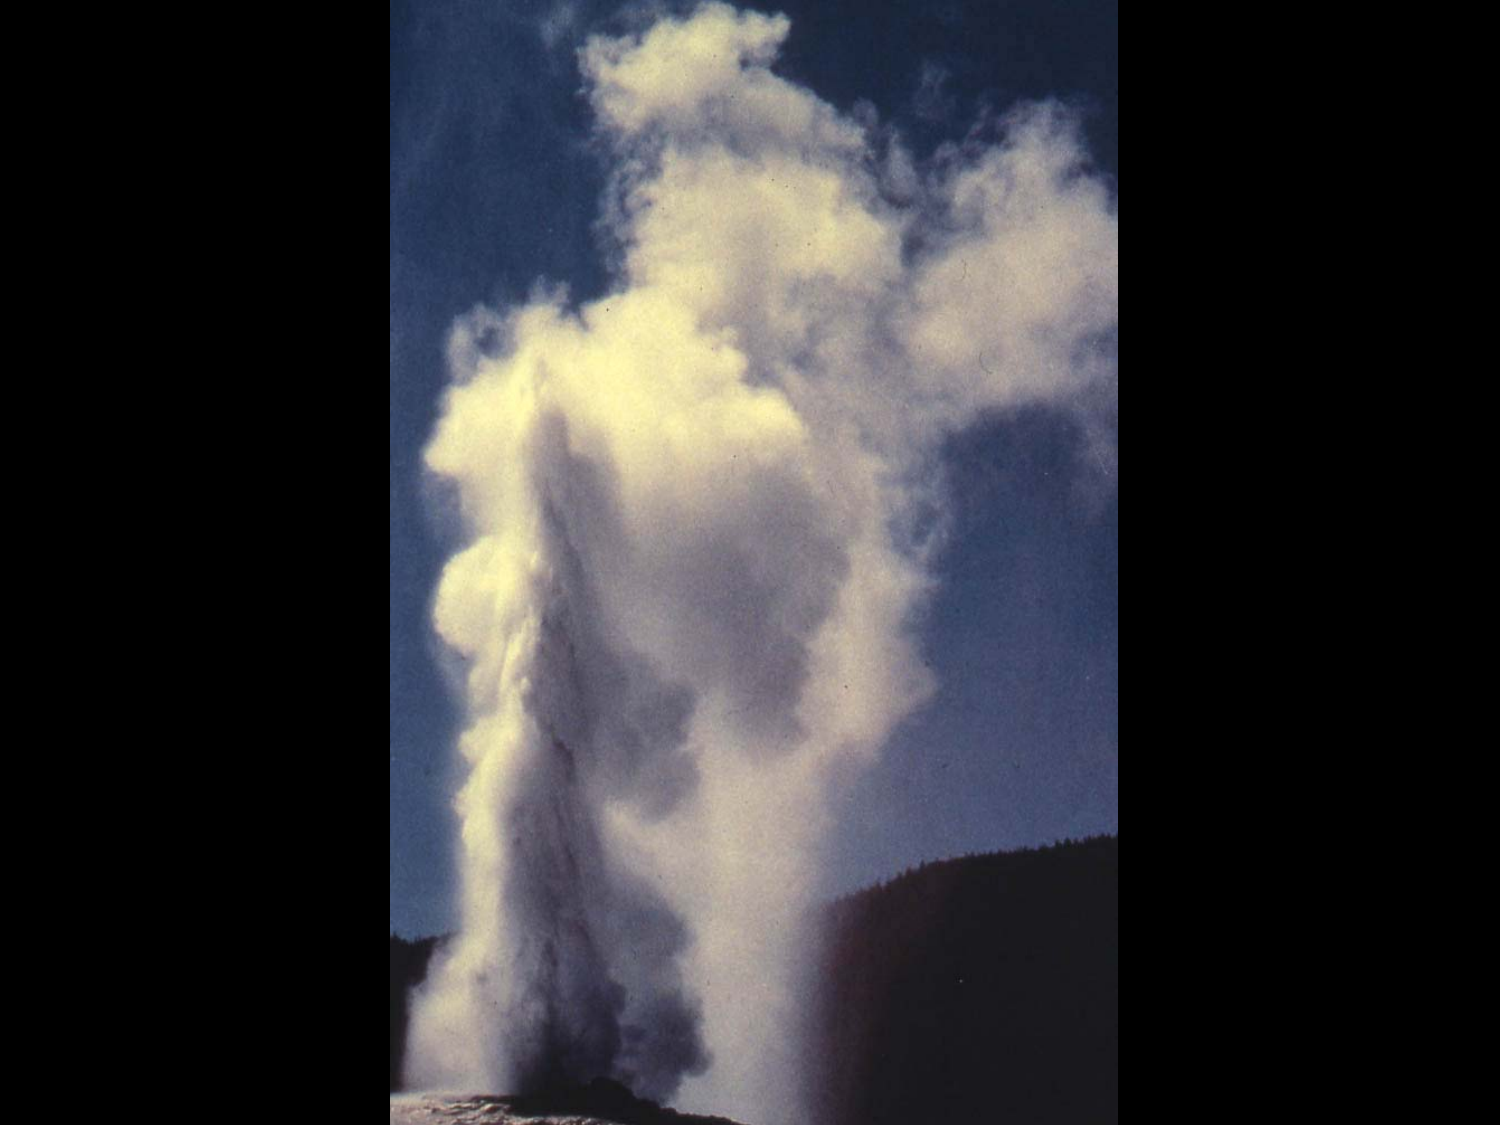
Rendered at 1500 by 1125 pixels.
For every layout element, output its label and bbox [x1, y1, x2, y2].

picture [390, 0, 1118, 1125]
